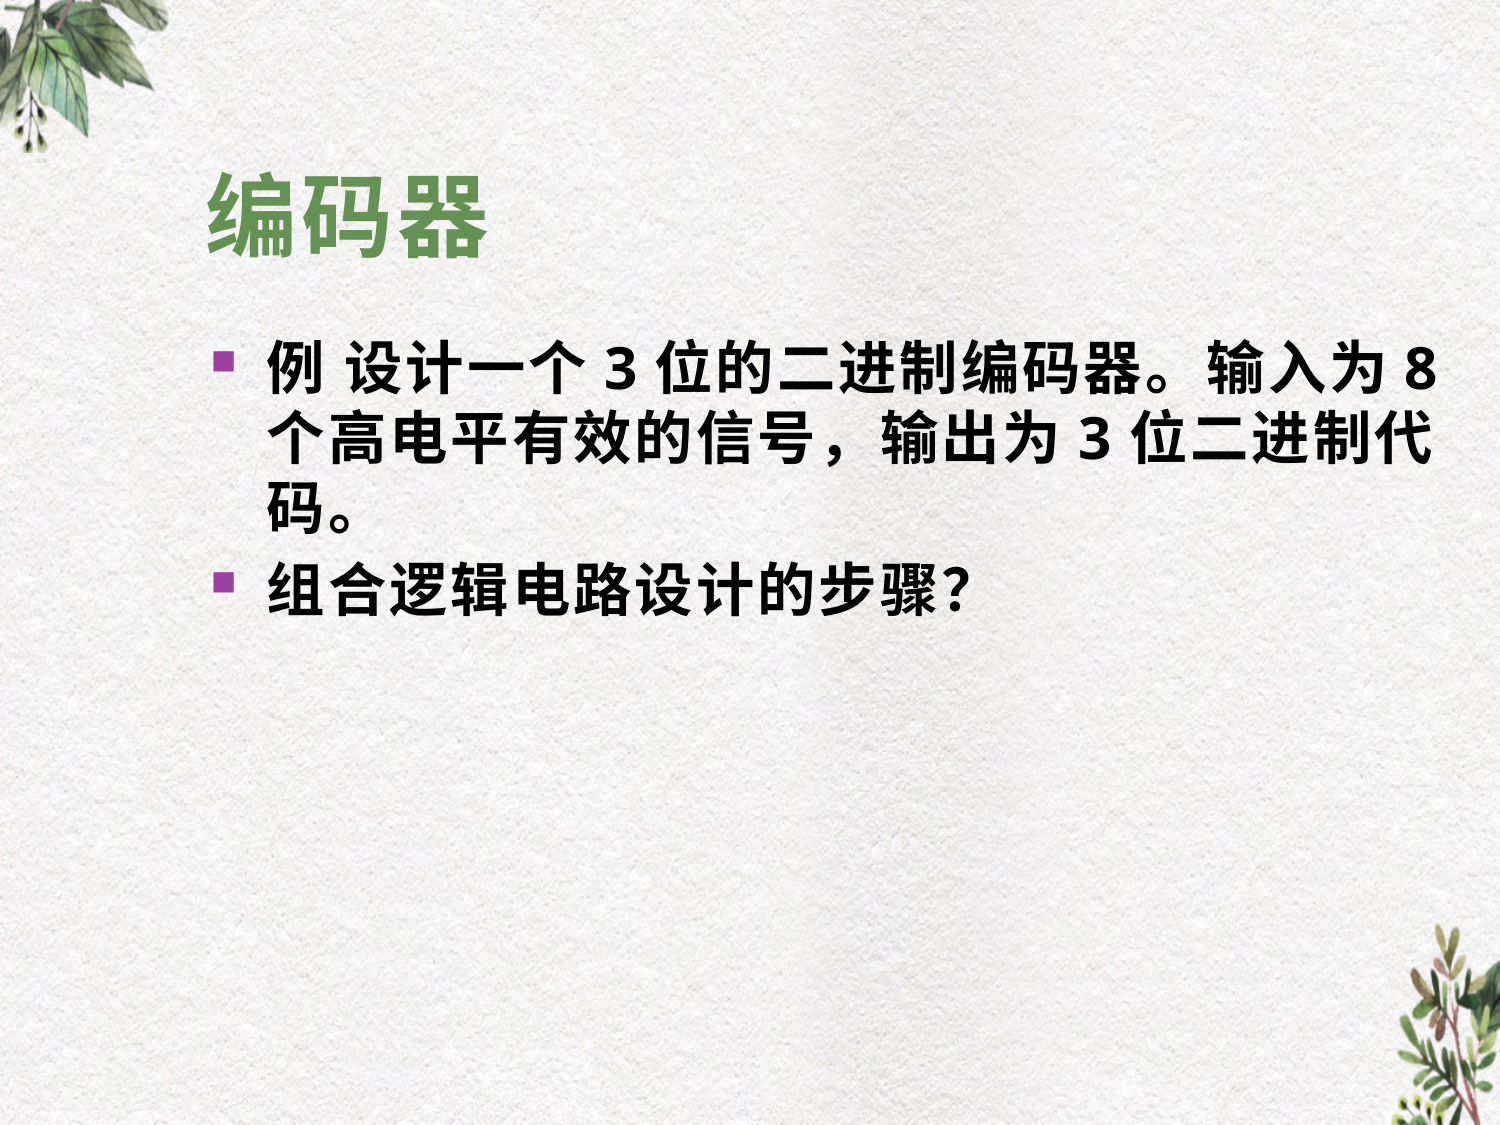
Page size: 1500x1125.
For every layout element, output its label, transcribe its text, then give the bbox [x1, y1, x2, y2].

title 编码器 [188, 35, 1468, 275]
picture [0, 0, 1500, 1125]
list 例 设计一个3位的二进制编码器。输入为8个高电平有效的信号，输出为3位二进制代码。 组合逻辑电路设计的步骤？ [193, 331, 1469, 1006]
